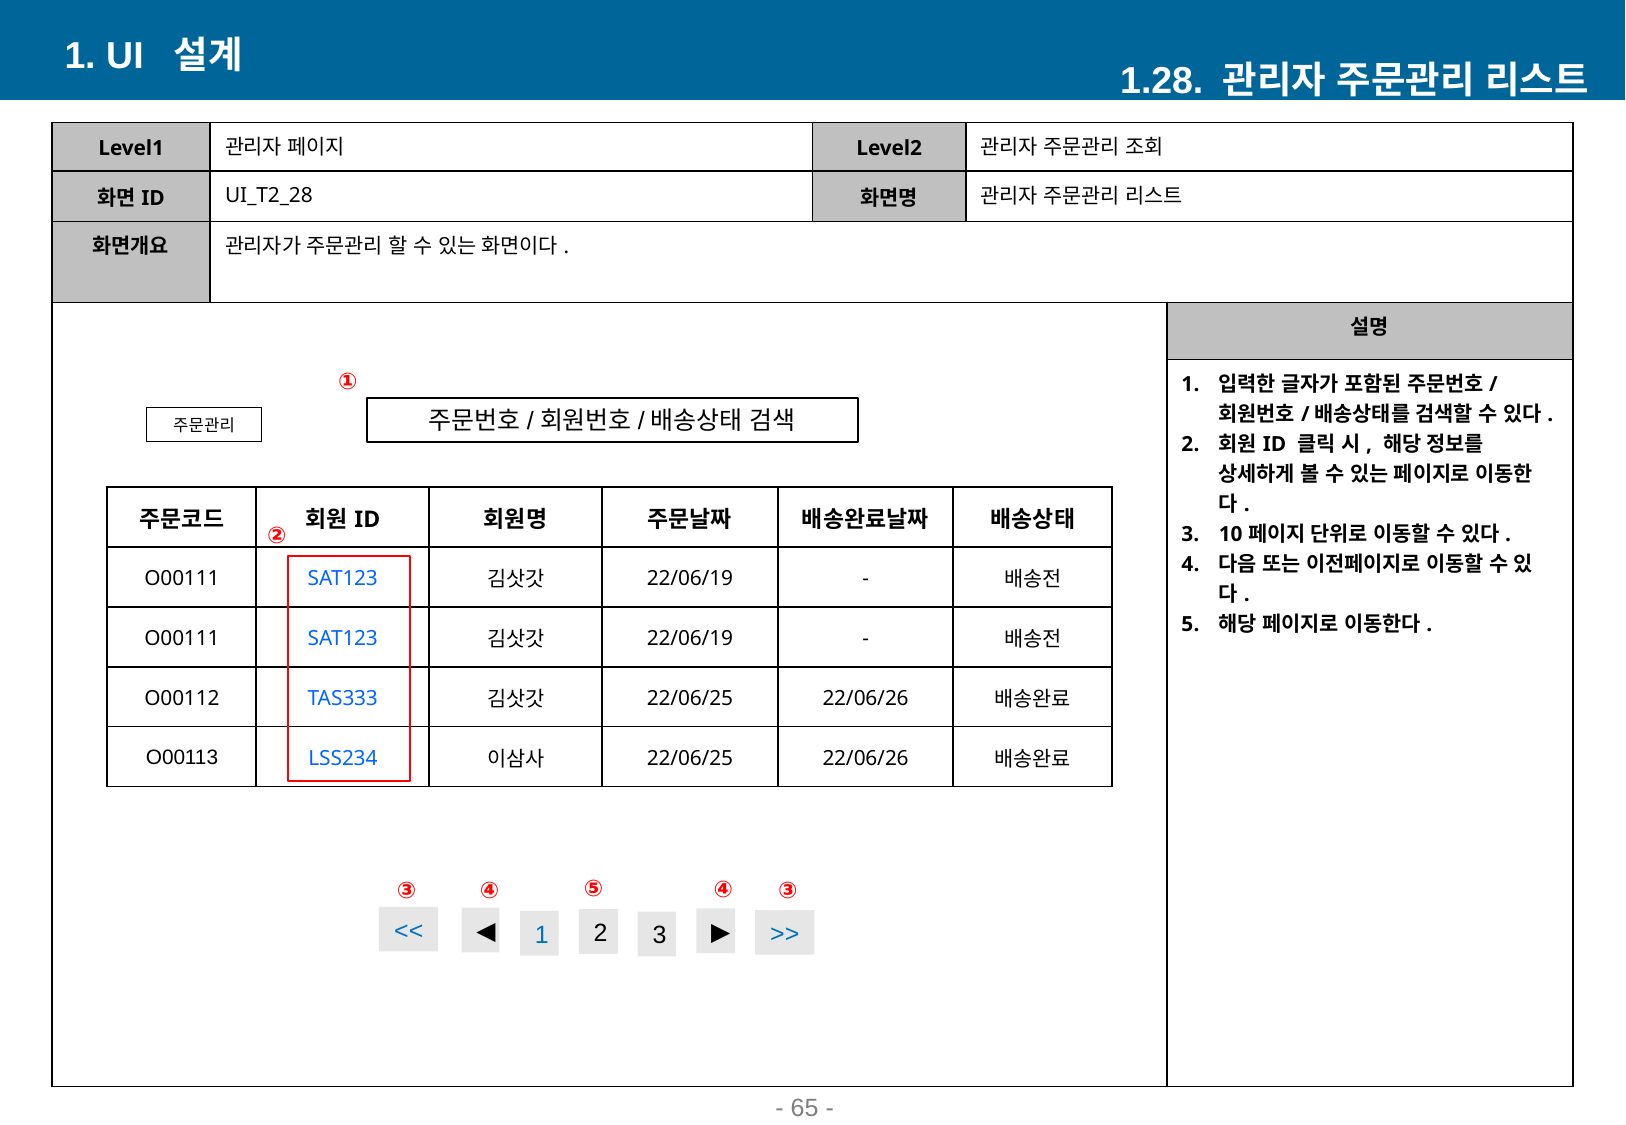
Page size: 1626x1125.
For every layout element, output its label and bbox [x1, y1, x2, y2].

table_cell [813, 172, 965, 221]
table_cell [1168, 303, 1572, 359]
text_box [378, 867, 439, 952]
table_header [779, 488, 952, 546]
text_box [520, 910, 559, 956]
table_cell [53, 303, 1166, 1086]
table_cell [211, 222, 1572, 302]
text_box [49, 28, 707, 79]
table_header [967, 123, 1572, 170]
text_box [146, 407, 262, 442]
text_box [968, 53, 1625, 104]
table_cell [53, 172, 209, 221]
table_cell [967, 172, 1572, 221]
table_header [53, 123, 209, 170]
slide_number [634, 1093, 975, 1125]
table_header [954, 488, 1111, 546]
text_box [696, 866, 737, 954]
text_box [637, 911, 676, 957]
text_box [755, 868, 815, 955]
text_box [251, 513, 410, 782]
table_header [257, 488, 428, 546]
table_header [813, 123, 965, 170]
text_box [322, 359, 860, 444]
table_header [430, 488, 601, 546]
table_cell [53, 222, 209, 302]
text_box [461, 868, 504, 953]
table_header [603, 488, 777, 546]
table_cell [1168, 360, 1572, 1086]
table_header [108, 488, 255, 546]
table_header [211, 123, 812, 170]
table_cell [211, 172, 812, 221]
text_box [568, 866, 619, 954]
